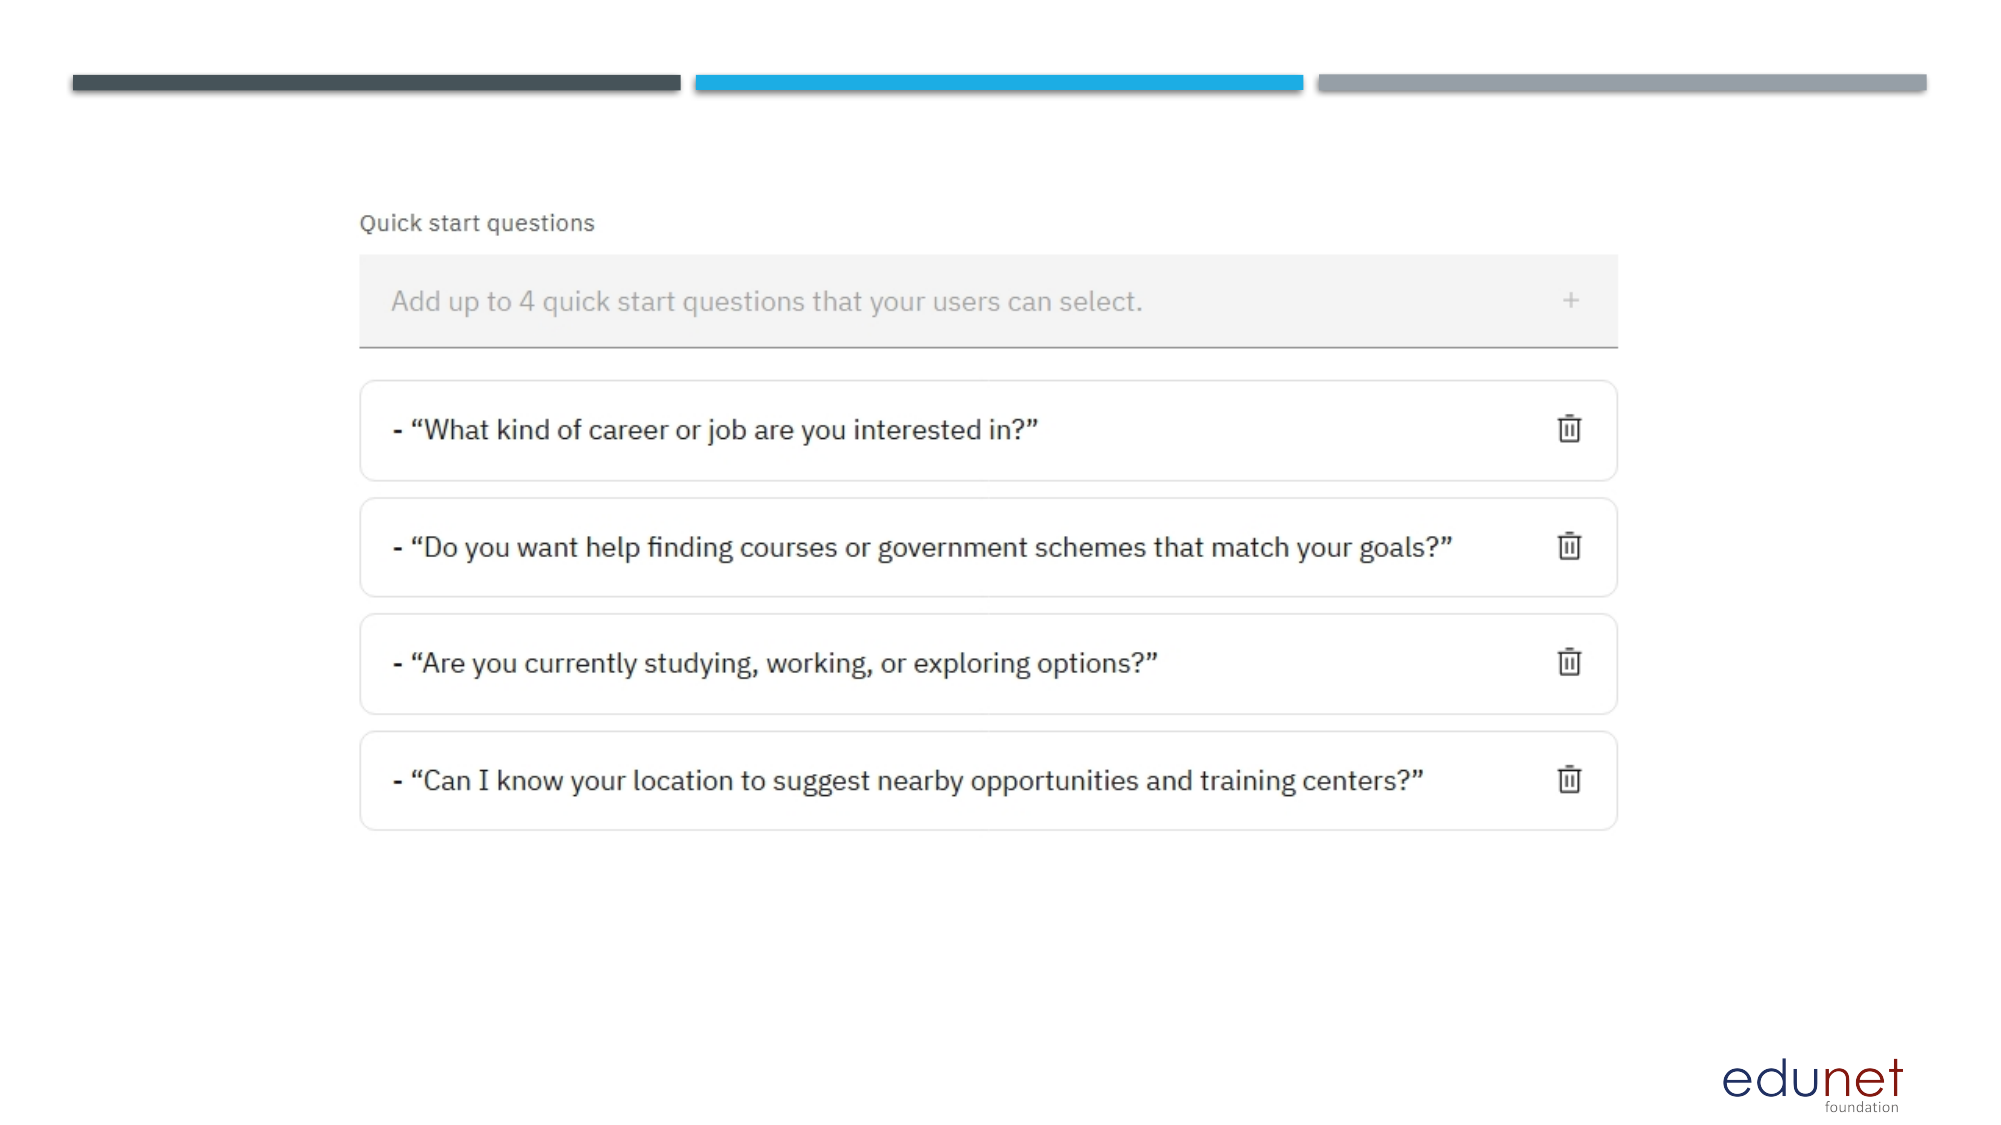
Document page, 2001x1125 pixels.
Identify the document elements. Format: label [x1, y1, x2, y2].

picture [304, 189, 1696, 936]
picture [1719, 1056, 1905, 1116]
